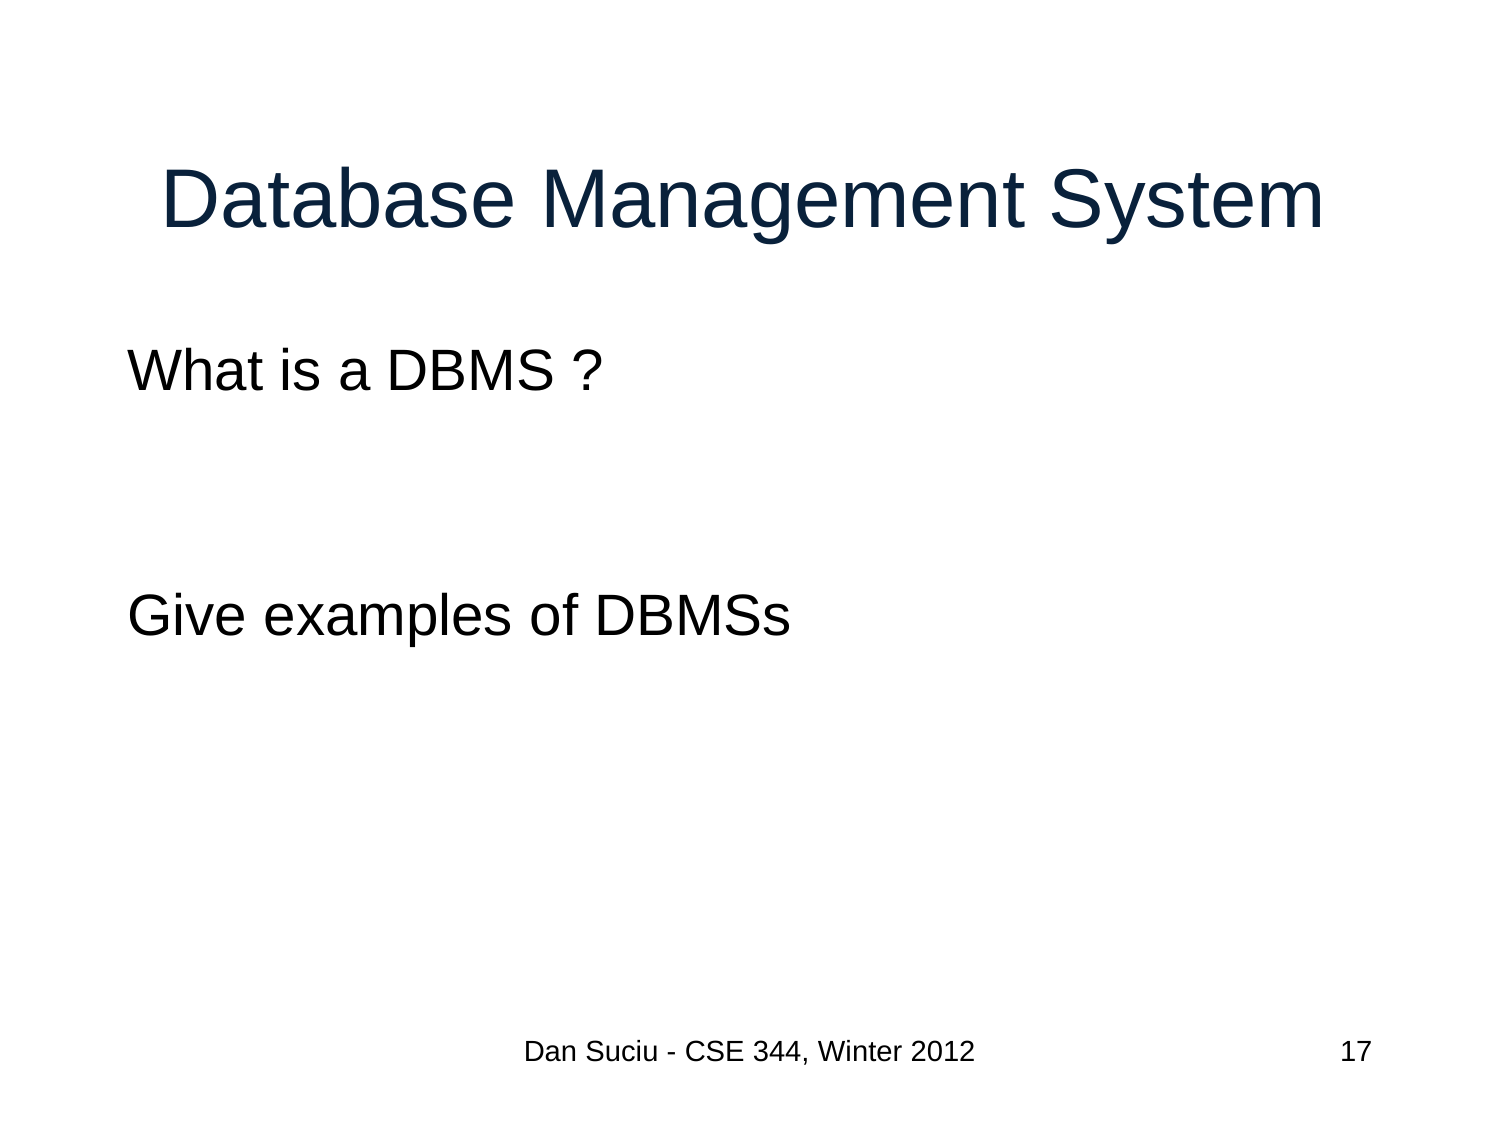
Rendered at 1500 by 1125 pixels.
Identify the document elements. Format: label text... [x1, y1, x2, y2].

footer Dan Suciu - CSE 344, Winter 2012 [474, 1024, 1026, 1101]
list What is a DBMS ? Give examples of DBMSs [112, 324, 1388, 1001]
title Database Management System [62, 99, 1426, 288]
slide_number 17 [1074, 1024, 1388, 1101]
